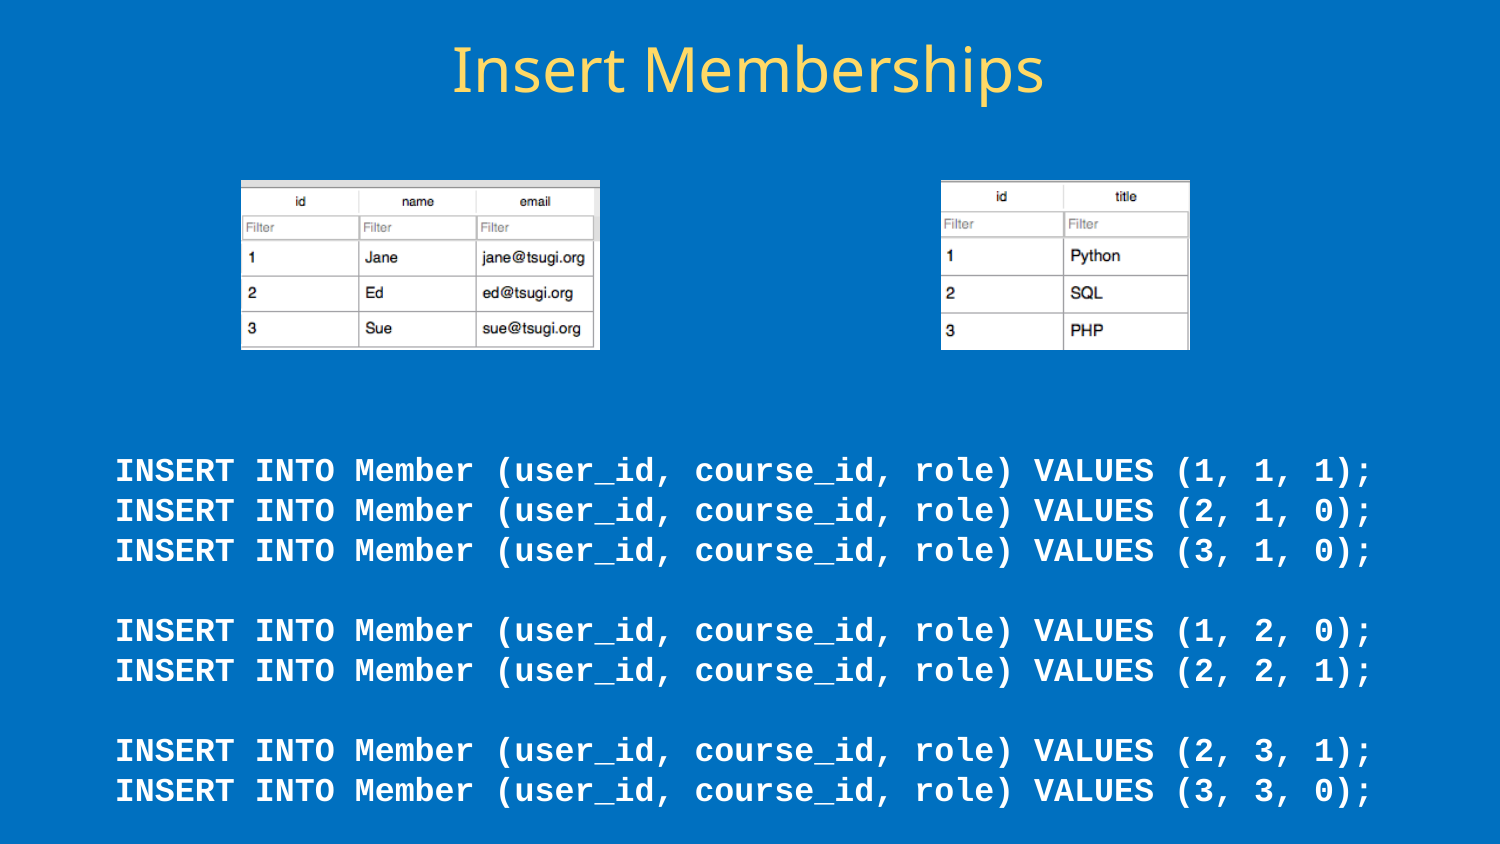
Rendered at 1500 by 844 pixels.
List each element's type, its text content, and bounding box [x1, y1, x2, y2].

picture [240, 180, 600, 350]
title Insert Memberships [106, 22, 1393, 112]
text_box INSERT INTO Member (user_id, course_id, role) VALUES (1, 1, 1); INSERT INTO Member (user_id, course_id, role) VALUES (2, 1, 0); INSERT INTO Member (user_id, course_id, role) VALUES (3, 1, 0); INSERT INTO Member (user_id, course_id, role) VALUES (1, 2, 0); INSERT INTO Member (user_id, course_id, role) VALUES (2, 2, 1); INSERT INTO Member (user_id, course_id, role) VALUES (2, 3, 1); INSERT INTO Member (user_id, course_id, role) VALUES (3, 3, 0); [106, 444, 1405, 811]
picture [940, 180, 1190, 350]
